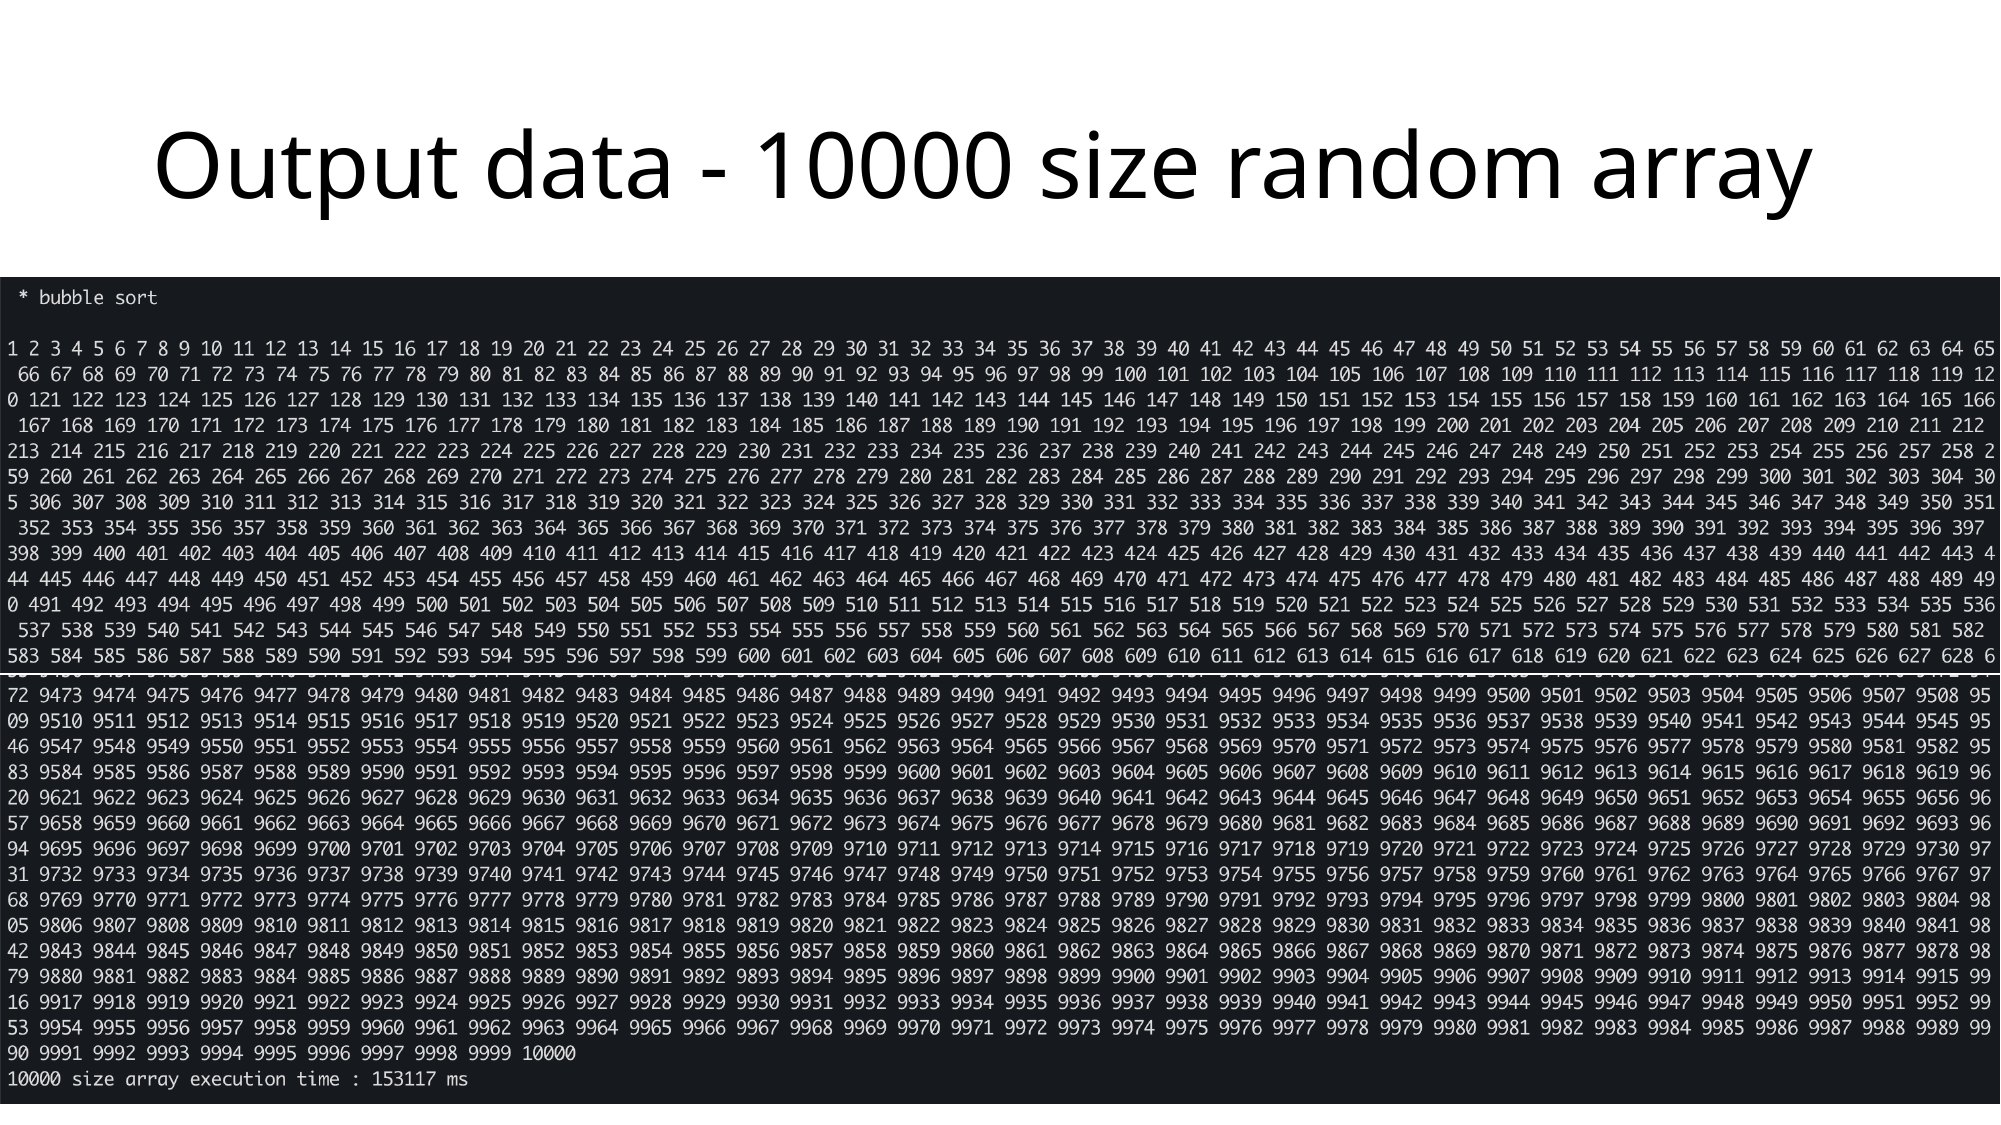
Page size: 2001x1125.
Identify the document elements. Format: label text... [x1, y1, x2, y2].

picture [0, 675, 2000, 1104]
title Output data - 10000 size random array [137, 59, 1863, 277]
picture [0, 277, 2000, 673]
